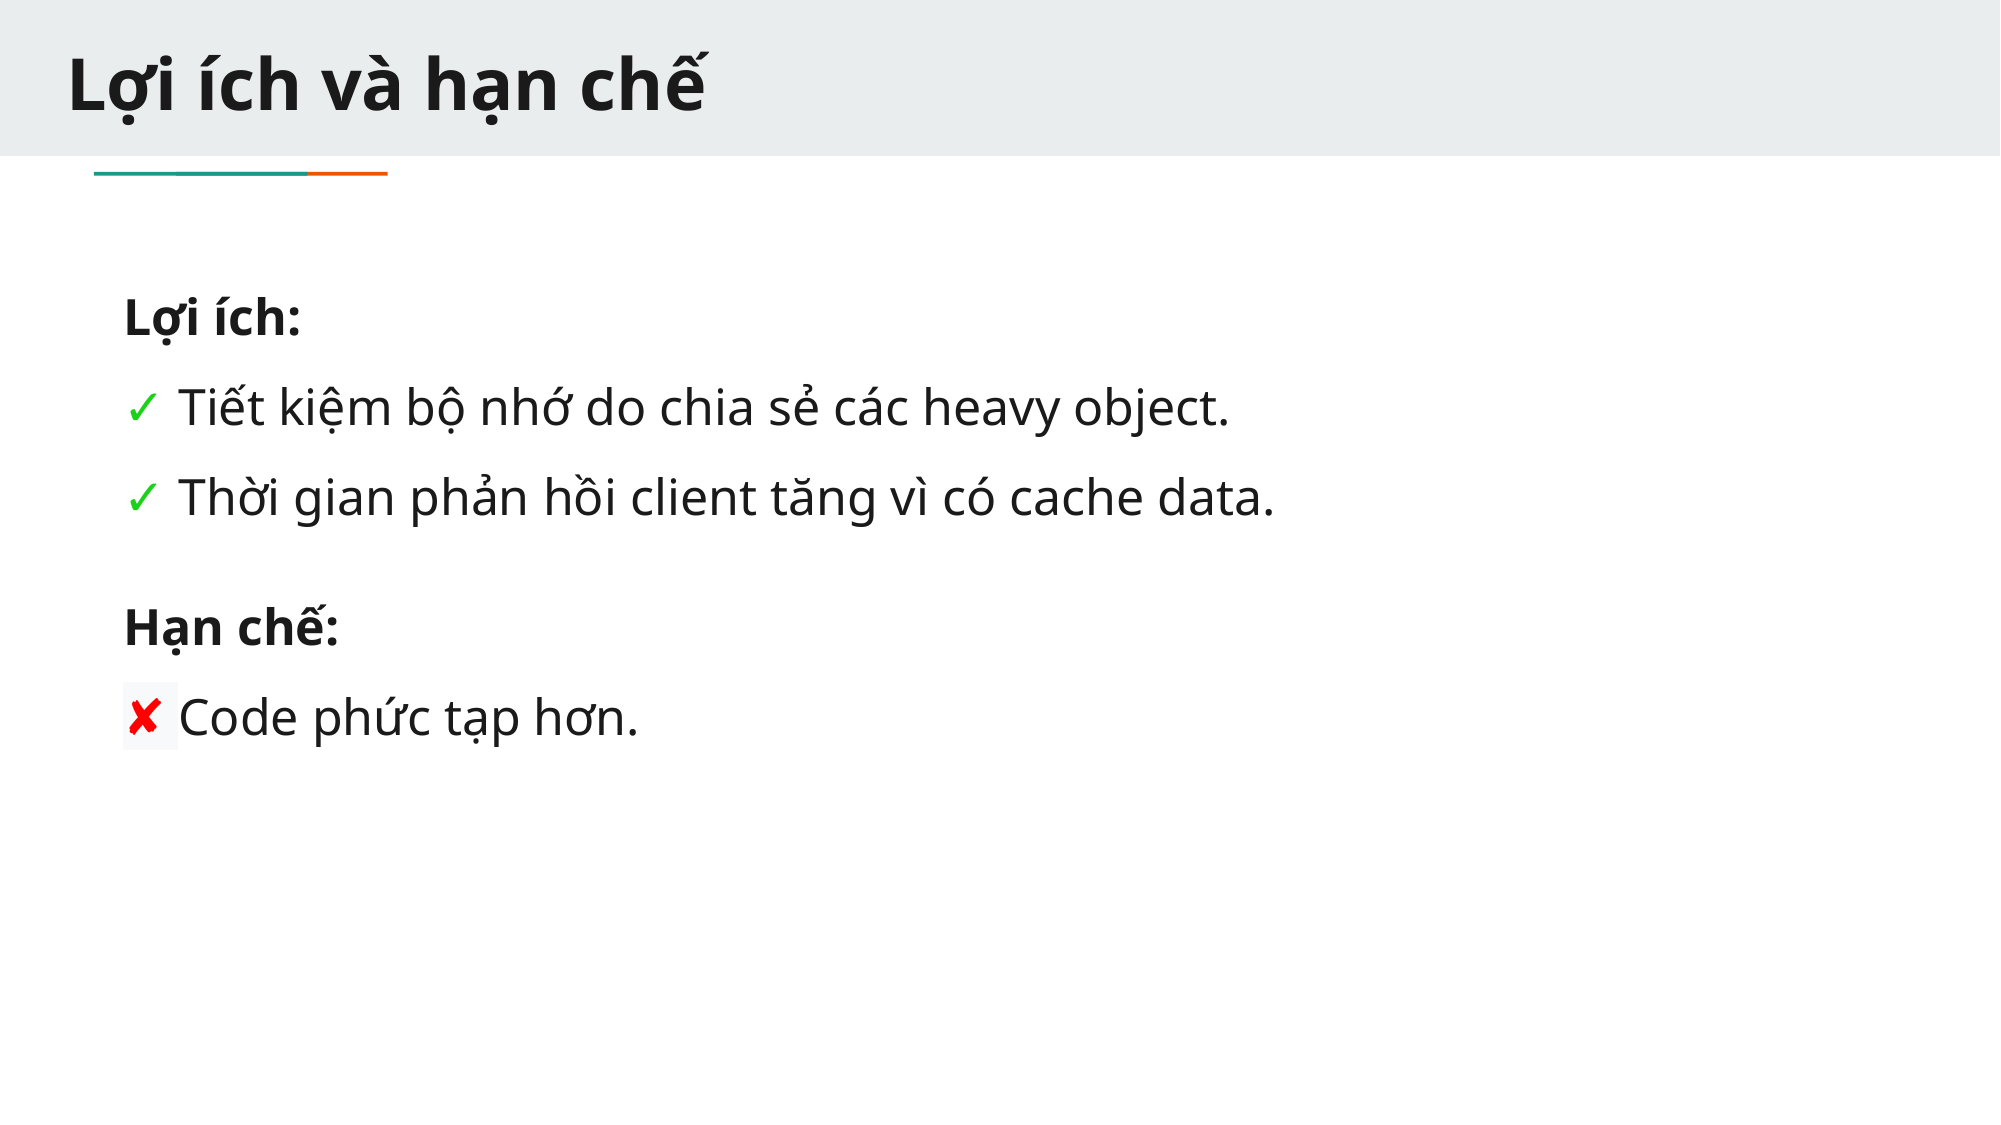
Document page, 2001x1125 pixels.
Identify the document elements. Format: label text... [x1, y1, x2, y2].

title Lợi ích và hạn chế [51, 23, 1956, 141]
text_box Lợi ích: ✓ Tiết kiệm bộ nhớ do chia sẻ các heavy object. ✓ Thời gian phản hồi client tăng vì có cache data. [108, 240, 1899, 541]
text_box Hạn chế: ✘ Code phức tạp hơn. [108, 550, 1838, 724]
